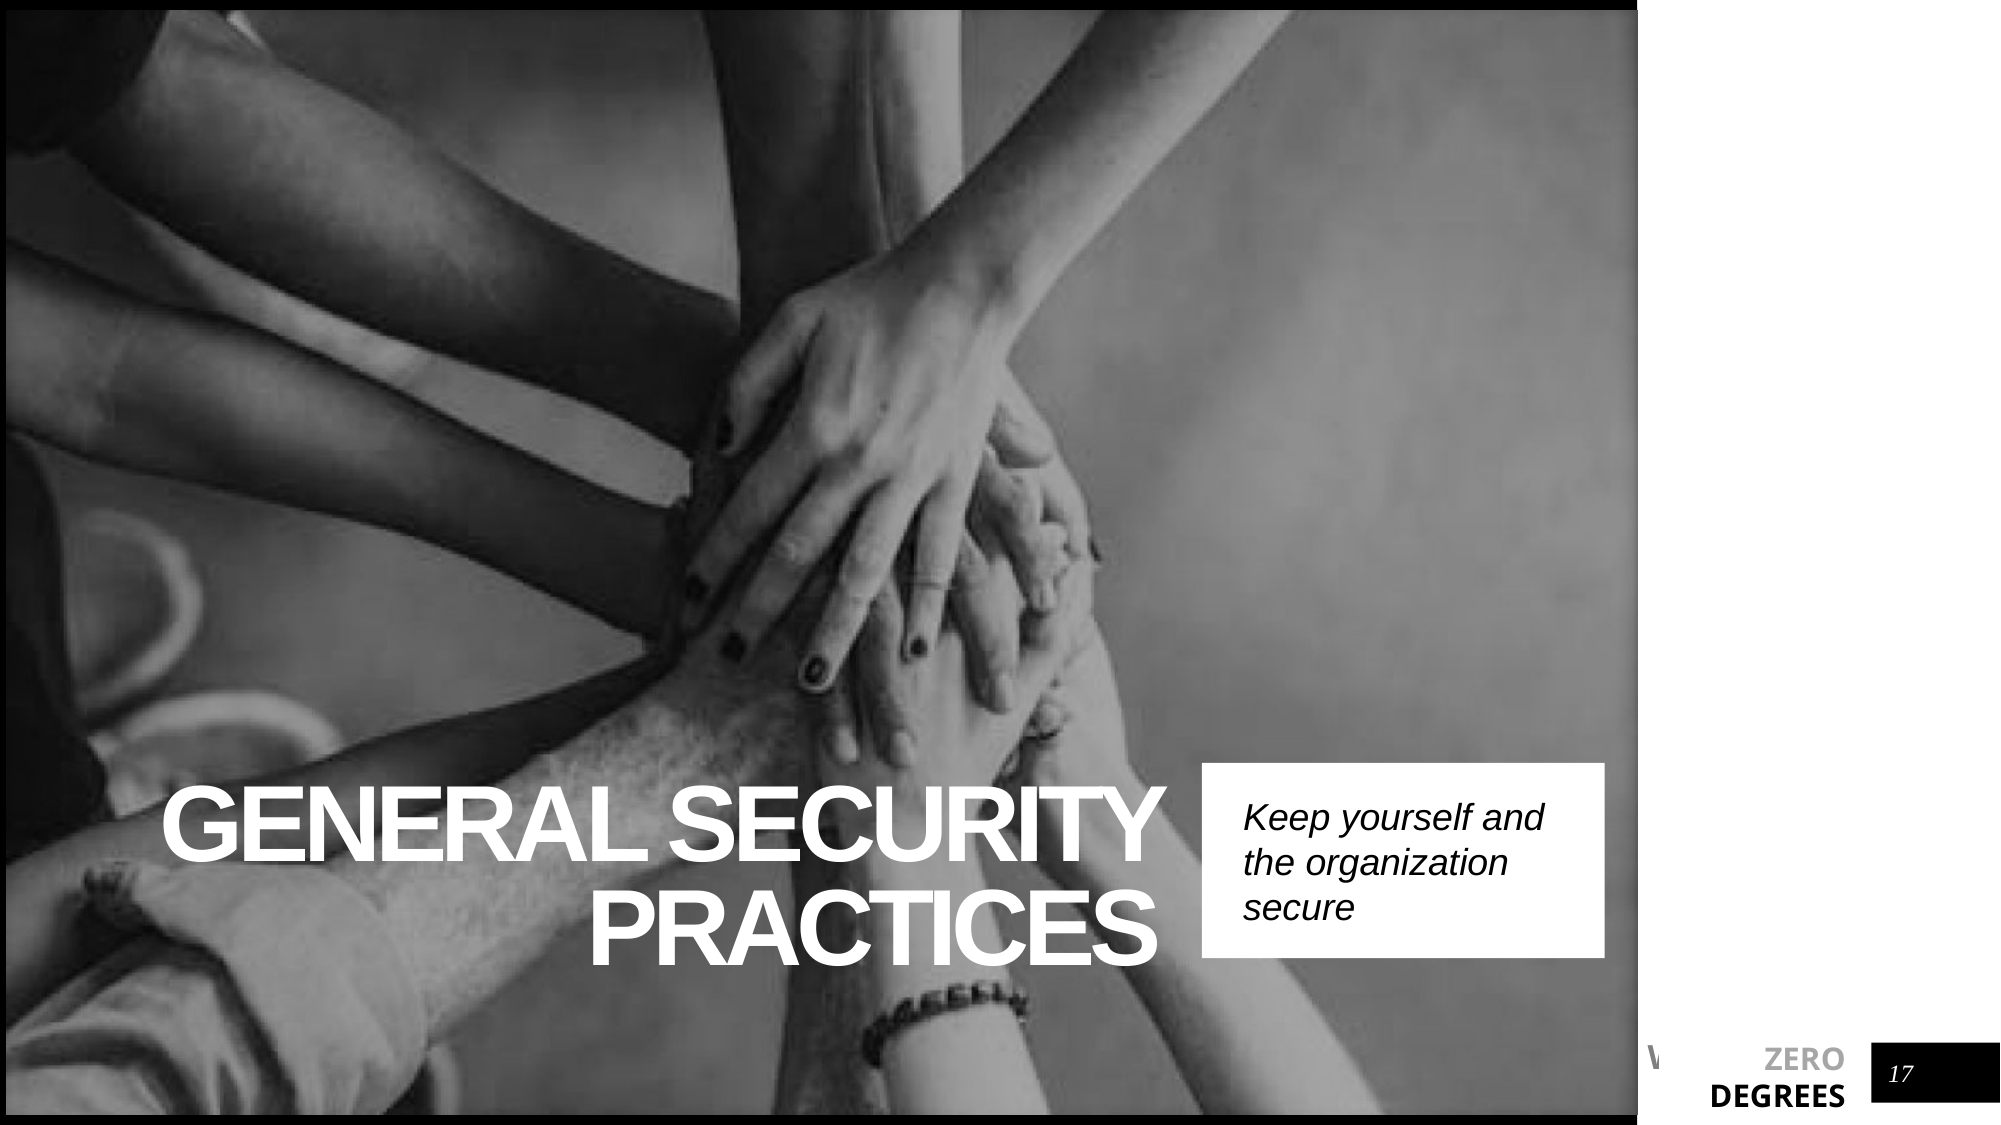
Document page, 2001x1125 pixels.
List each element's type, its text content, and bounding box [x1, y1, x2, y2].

picture [6, 10, 1638, 1115]
text_box ZERO DEGREES [1657, 1036, 1863, 1117]
text_box 17 [1877, 1050, 1924, 1096]
